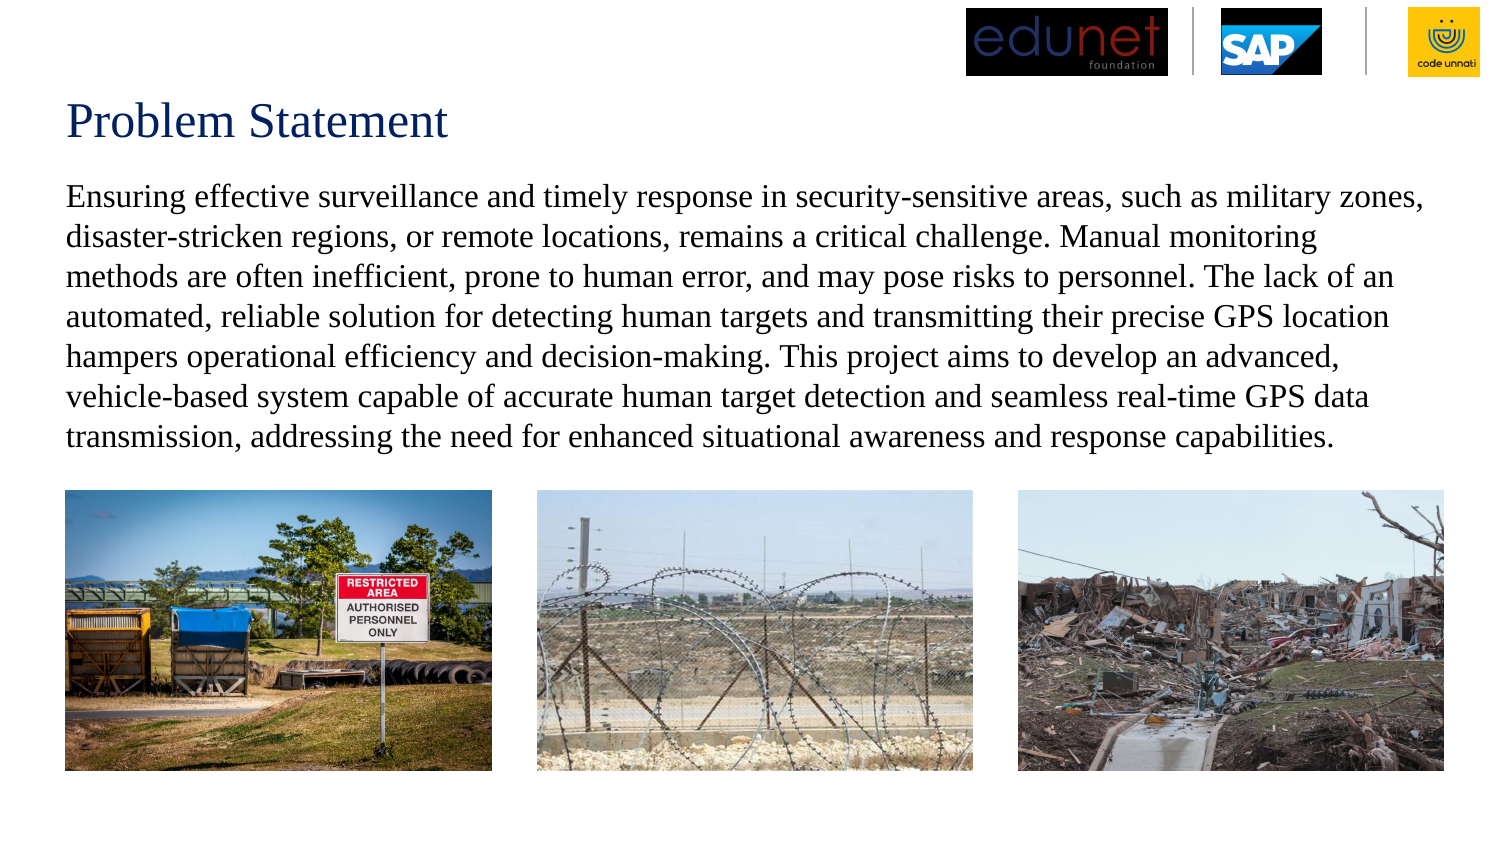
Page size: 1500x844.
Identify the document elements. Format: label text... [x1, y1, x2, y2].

title Problem Statement [51, 72, 1449, 166]
picture [1221, 27, 1322, 72]
picture [1221, 8, 1322, 24]
picture [1018, 490, 1444, 771]
picture [536, 490, 973, 771]
picture [65, 490, 492, 771]
text_box Ensuring effective surveillance and timely response in security-sensitive areas, such as military zones, disaster-stricken regions, or remote locations, remains a critical challenge. Manual monitoring methods are often inefficient, prone to human error, and may pose risks to personnel. The lack of an automated, reliable solution for detecting human targets and transmitting their precise GPS location hampers operational efficiency and decision-making. This project aims to develop an advanced, vehicle-based system capable of accurate human target detection and seamless real-time GPS data transmission, addressing the need for enhanced situational awareness and response capabilities. [51, 166, 1449, 462]
picture [966, 8, 1168, 72]
picture [1408, 7, 1480, 77]
